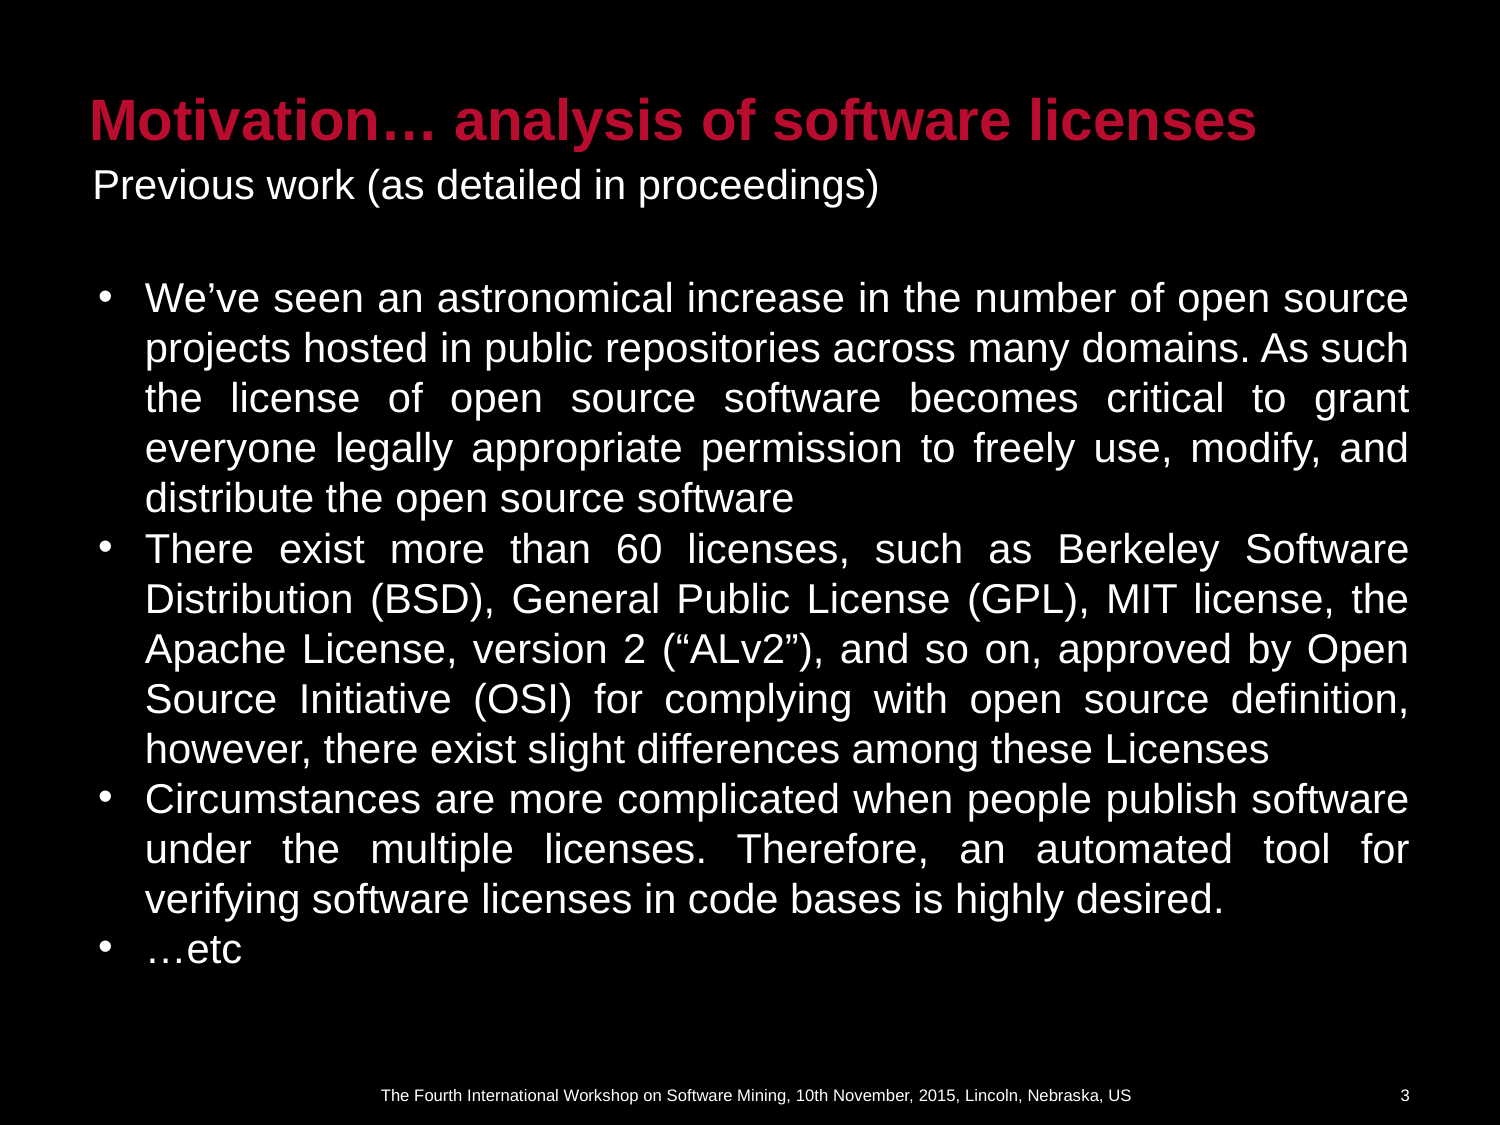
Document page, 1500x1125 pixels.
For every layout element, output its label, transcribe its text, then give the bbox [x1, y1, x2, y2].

text_box We’ve seen an astronomical increase in the number of open source projects hosted in public repositories across many domains. As such the license of open source software becomes critical to grant everyone legally appropriate permission to freely use, modify, and distribute the open source software There exist more than 60 licenses, such as Berkeley Software Distribution (BSD), General Public License (GPL), MIT license, the Apache License, version 2 (“ALv2”), and so on, approved by Open Source Initiative (OSI) for complying with open source definition, however, there exist slight differences among these Licenses Circumstances are more complicated when people publish software under the multiple licenses. Therefore, an automated tool for verifying software licenses in code bases is highly desired. …etc [83, 263, 1425, 979]
title Motivation… analysis of software licenses [74, 74, 1425, 146]
slide_number 2 [1217, 1065, 1425, 1125]
footer The Fourth International Workshop on Software Mining, 10th November, 2015, Lincoln, Nebraska, US [309, 1065, 1205, 1125]
list Previous work (as detailed in proceedings) [77, 150, 1428, 205]
